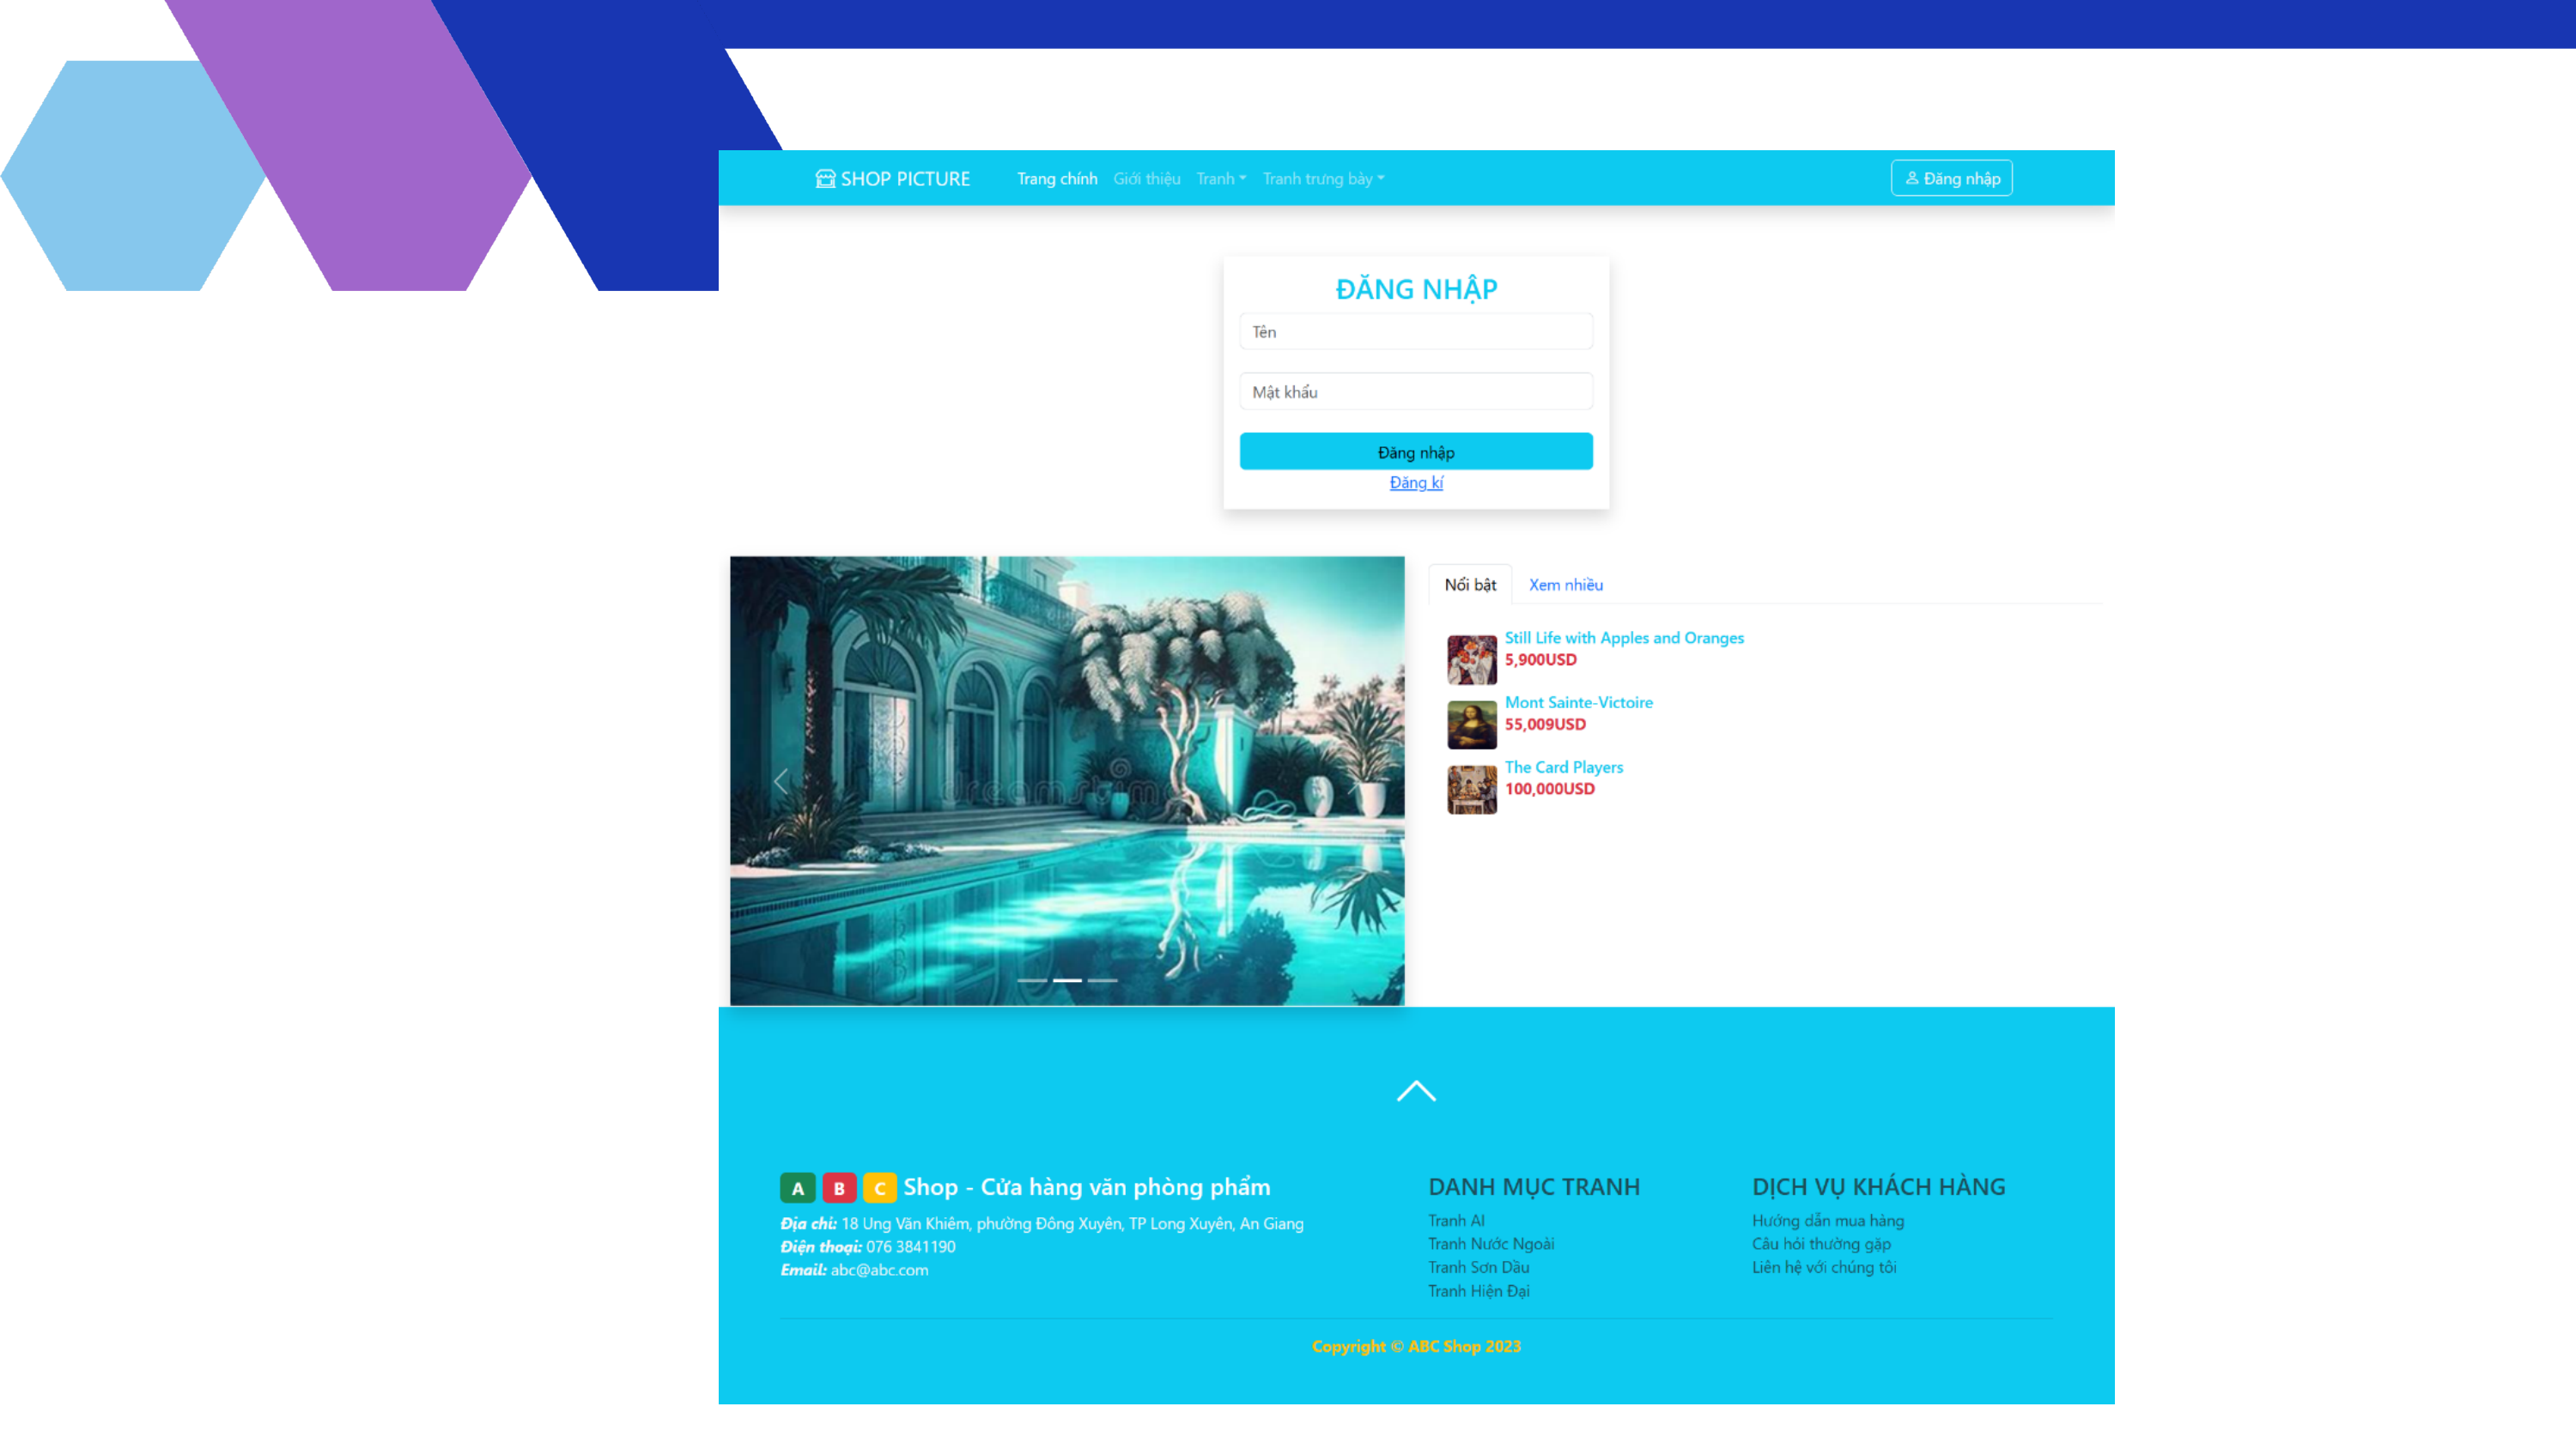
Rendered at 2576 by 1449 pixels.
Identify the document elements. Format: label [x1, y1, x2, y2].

picture [719, 149, 2115, 1405]
text_box [0, 0, 798, 291]
text_box [798, 0, 2576, 49]
